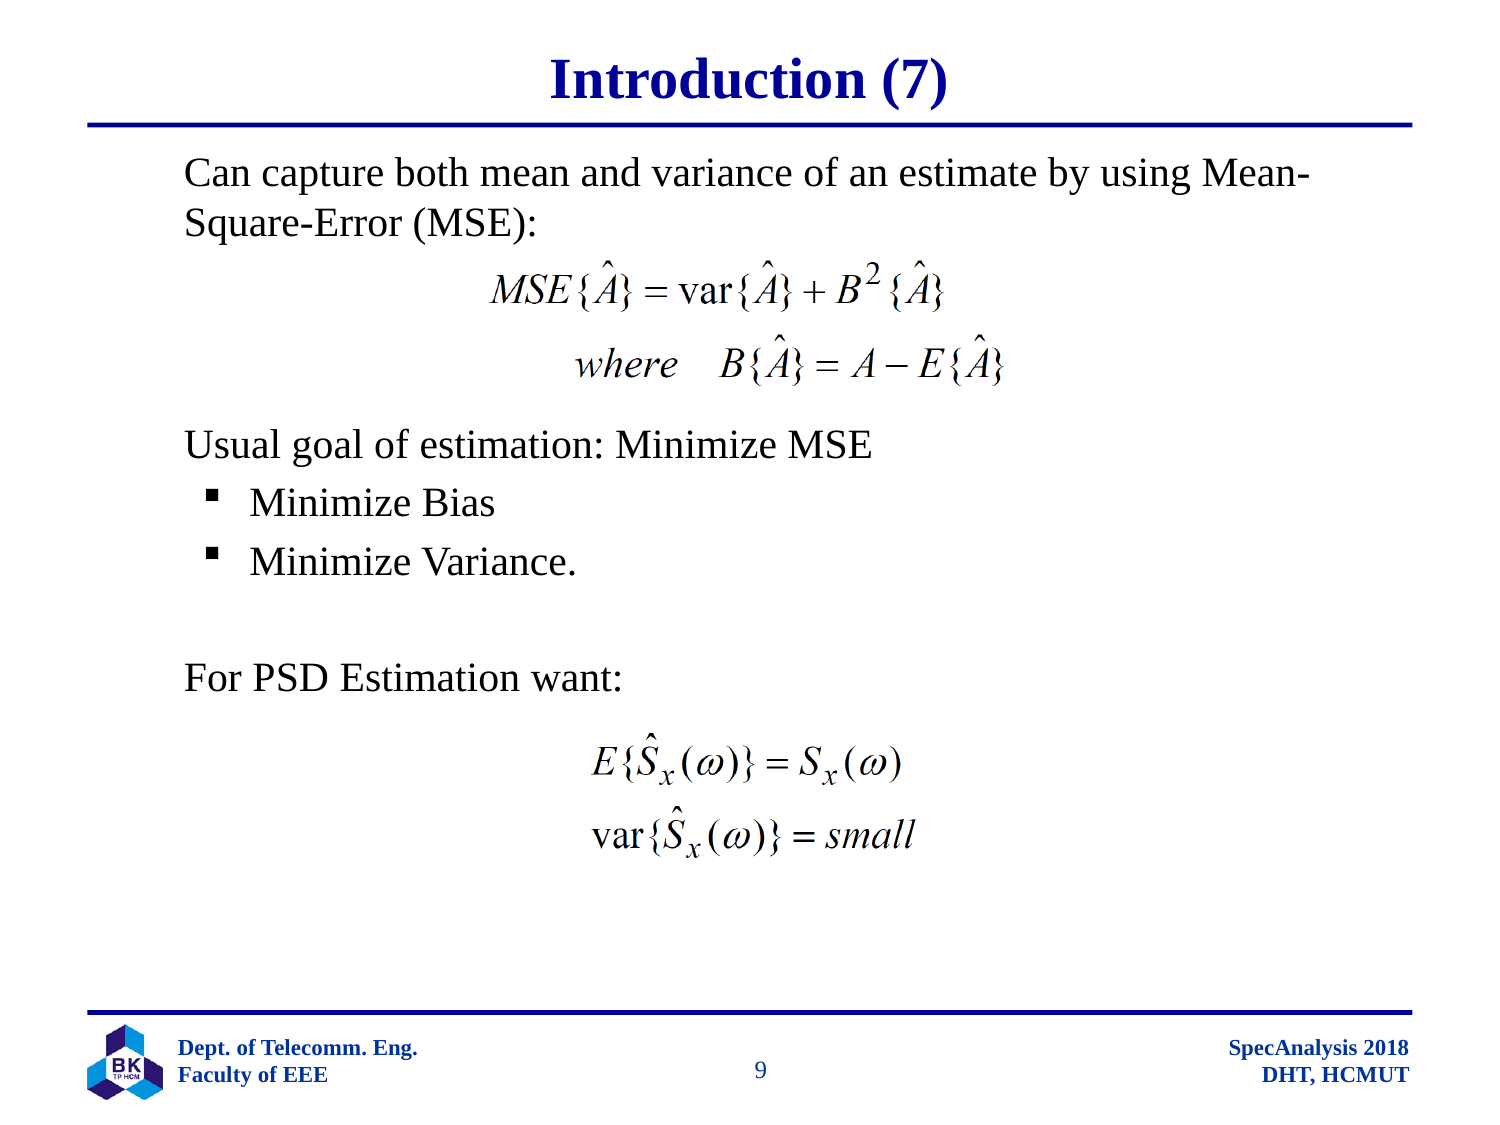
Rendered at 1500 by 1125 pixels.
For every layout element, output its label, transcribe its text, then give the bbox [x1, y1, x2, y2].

slide_number 9 [424, 1037, 976, 1101]
list Can capture both mean and variance of an estimate by using Mean-Square-Error (MSE): Usual goal of estimation: Minimize MSE Minimize Bias Minimize Variance. For PSD Estimation want: [112, 137, 1388, 988]
picture [587, 719, 926, 863]
picture [483, 249, 1013, 392]
picture [87, 1024, 163, 1100]
title Introduction (7) [0, 37, 1500, 113]
